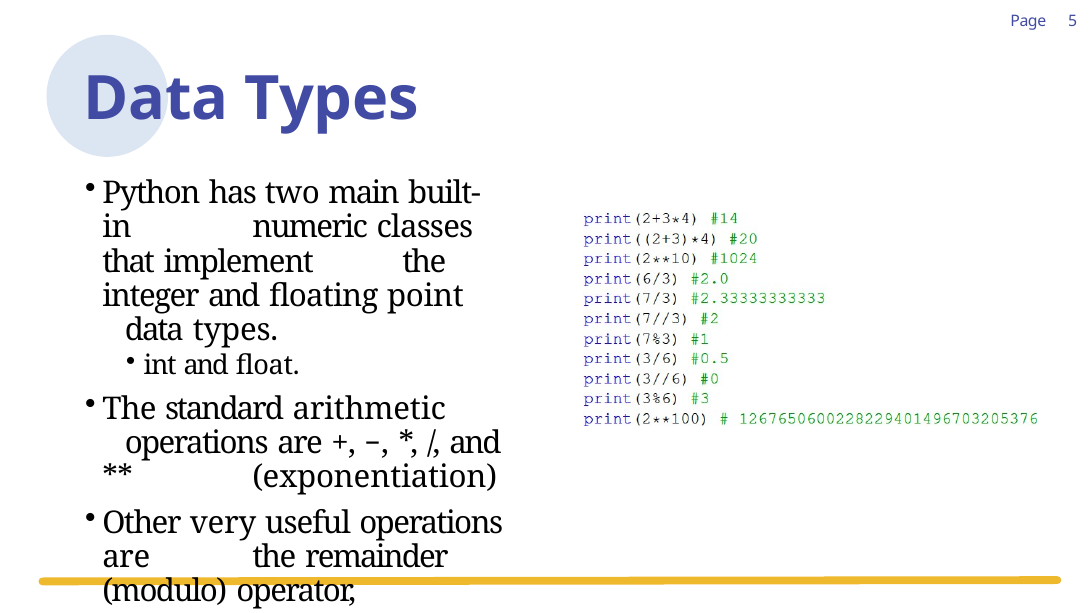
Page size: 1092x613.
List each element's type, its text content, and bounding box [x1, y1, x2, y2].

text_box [46, 34, 169, 158]
picture [582, 211, 1037, 426]
text_box 5 [1043, 10, 1086, 32]
text_box Page [1010, 10, 1069, 30]
text_box Python has two main built-in numeric classes that implement the integer and floating point data types. int and float. The standard arithmetic operations are +, −, *, /, and ** (exponentiation) Other very useful operations are the remainder (modulo) operator, [83, 169, 531, 608]
text_box Data Types [173, 58, 743, 133]
